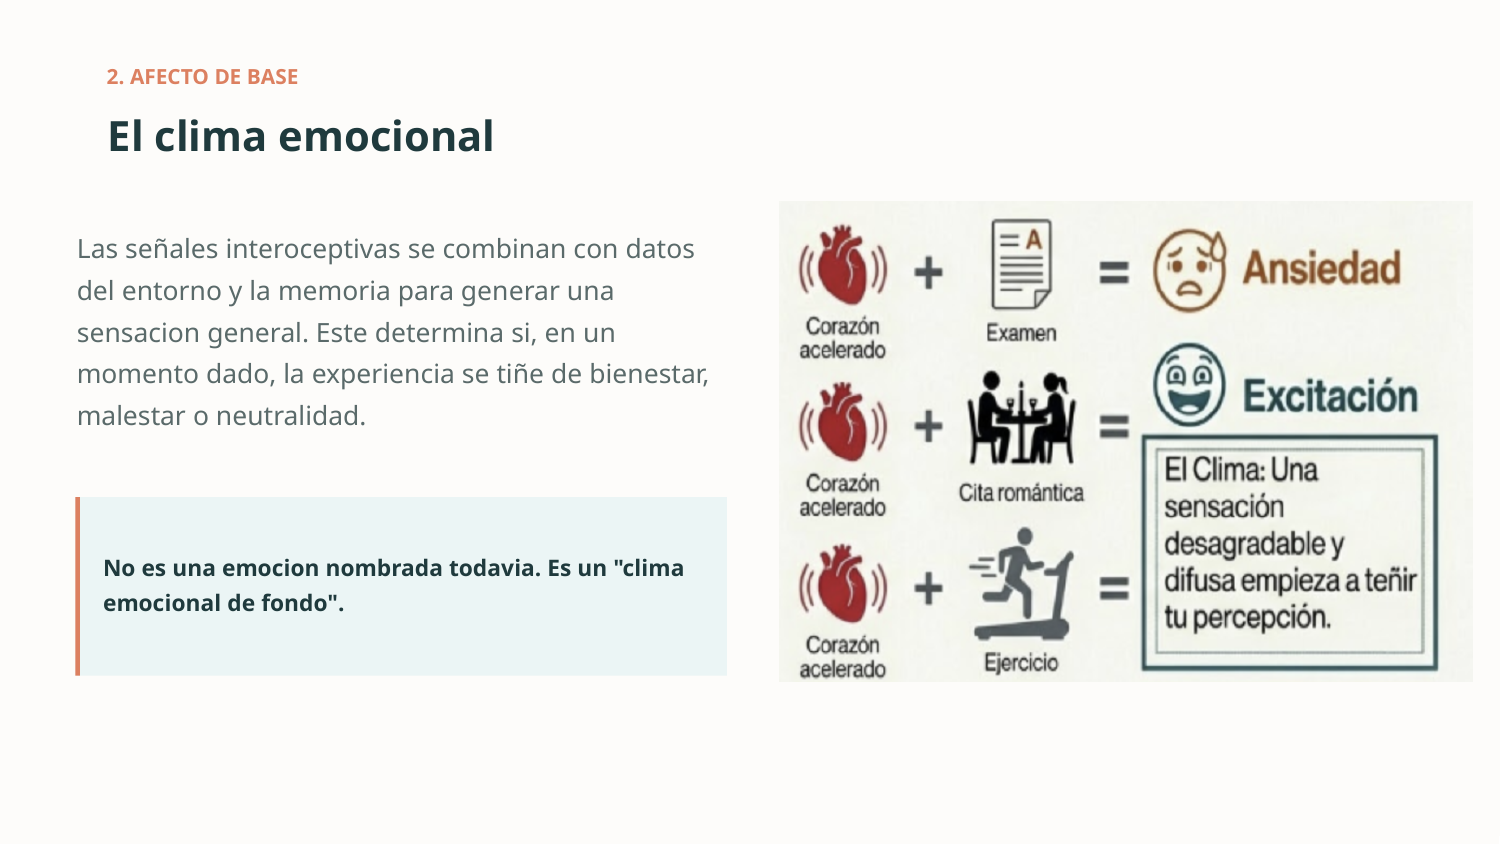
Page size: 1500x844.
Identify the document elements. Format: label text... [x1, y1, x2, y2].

text_box El clima emocional [107, 93, 496, 161]
text_box [75, 497, 80, 676]
text_box No es una emocion nombrada todavia. Es un "clima emocional de fondo". [103, 545, 704, 617]
text_box [80, 497, 727, 676]
text_box 2. AFECTO DE BASE [106, 70, 299, 90]
text_box Las señales interoceptivas se combinan con datos del entorno y la memoria para generar una sensacion general. Este determina si, en un momento dado, la experiencia se tiñe de bienestar, malestar o neutralidad. [76, 222, 729, 431]
picture [0, 0, 1500, 844]
